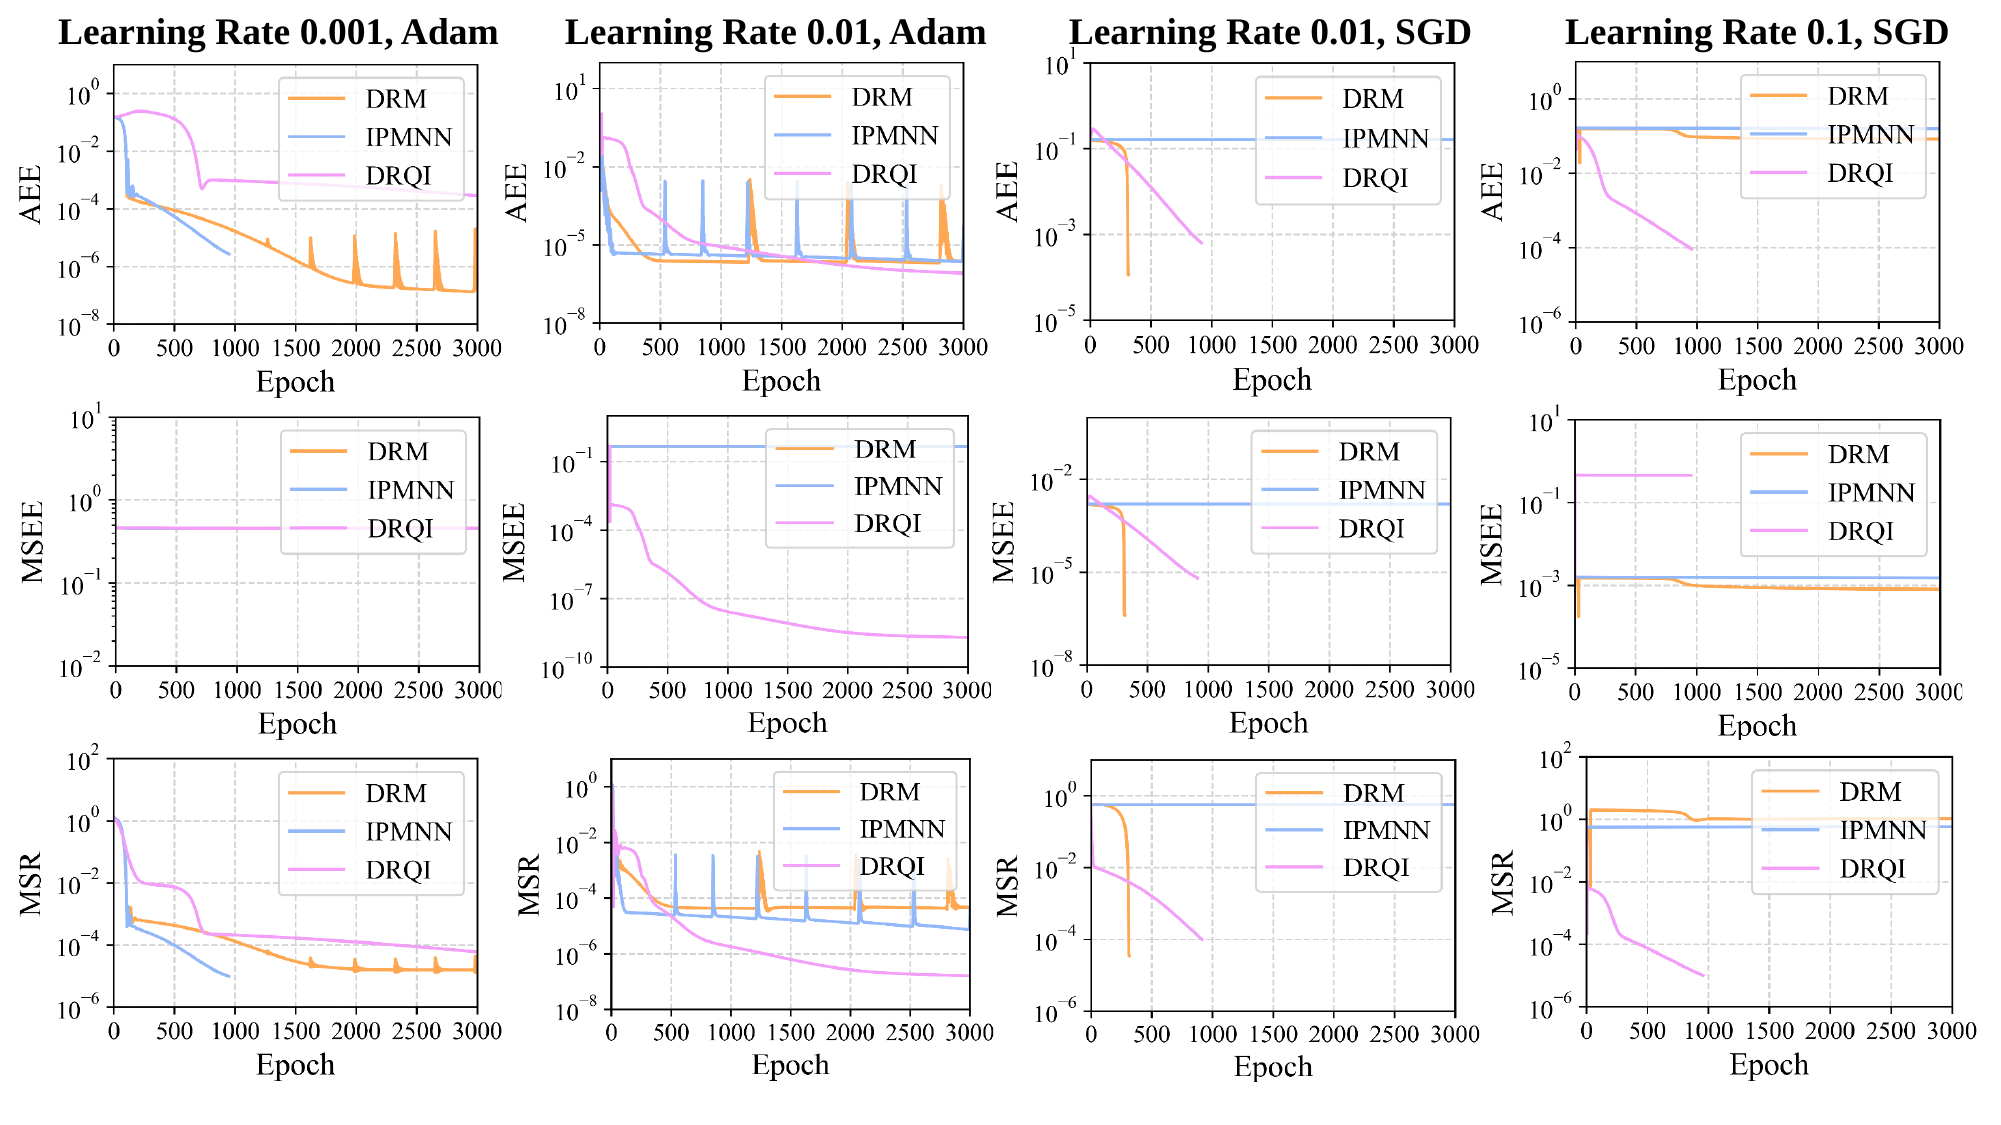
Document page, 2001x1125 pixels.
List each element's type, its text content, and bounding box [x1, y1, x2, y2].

text_box Learning Rate 0.01, SGD [1053, 0, 1488, 60]
picture [18, 60, 1475, 1082]
text_box Learning Rate 0.001, Adam [43, 0, 515, 60]
picture [515, 756, 1480, 1082]
text_box Learning Rate 0.01, Adam [550, 0, 1003, 60]
picture [1479, 402, 1979, 1082]
text_box Learning Rate 0.1, SGD [1550, 0, 1966, 60]
picture [993, 43, 1965, 398]
